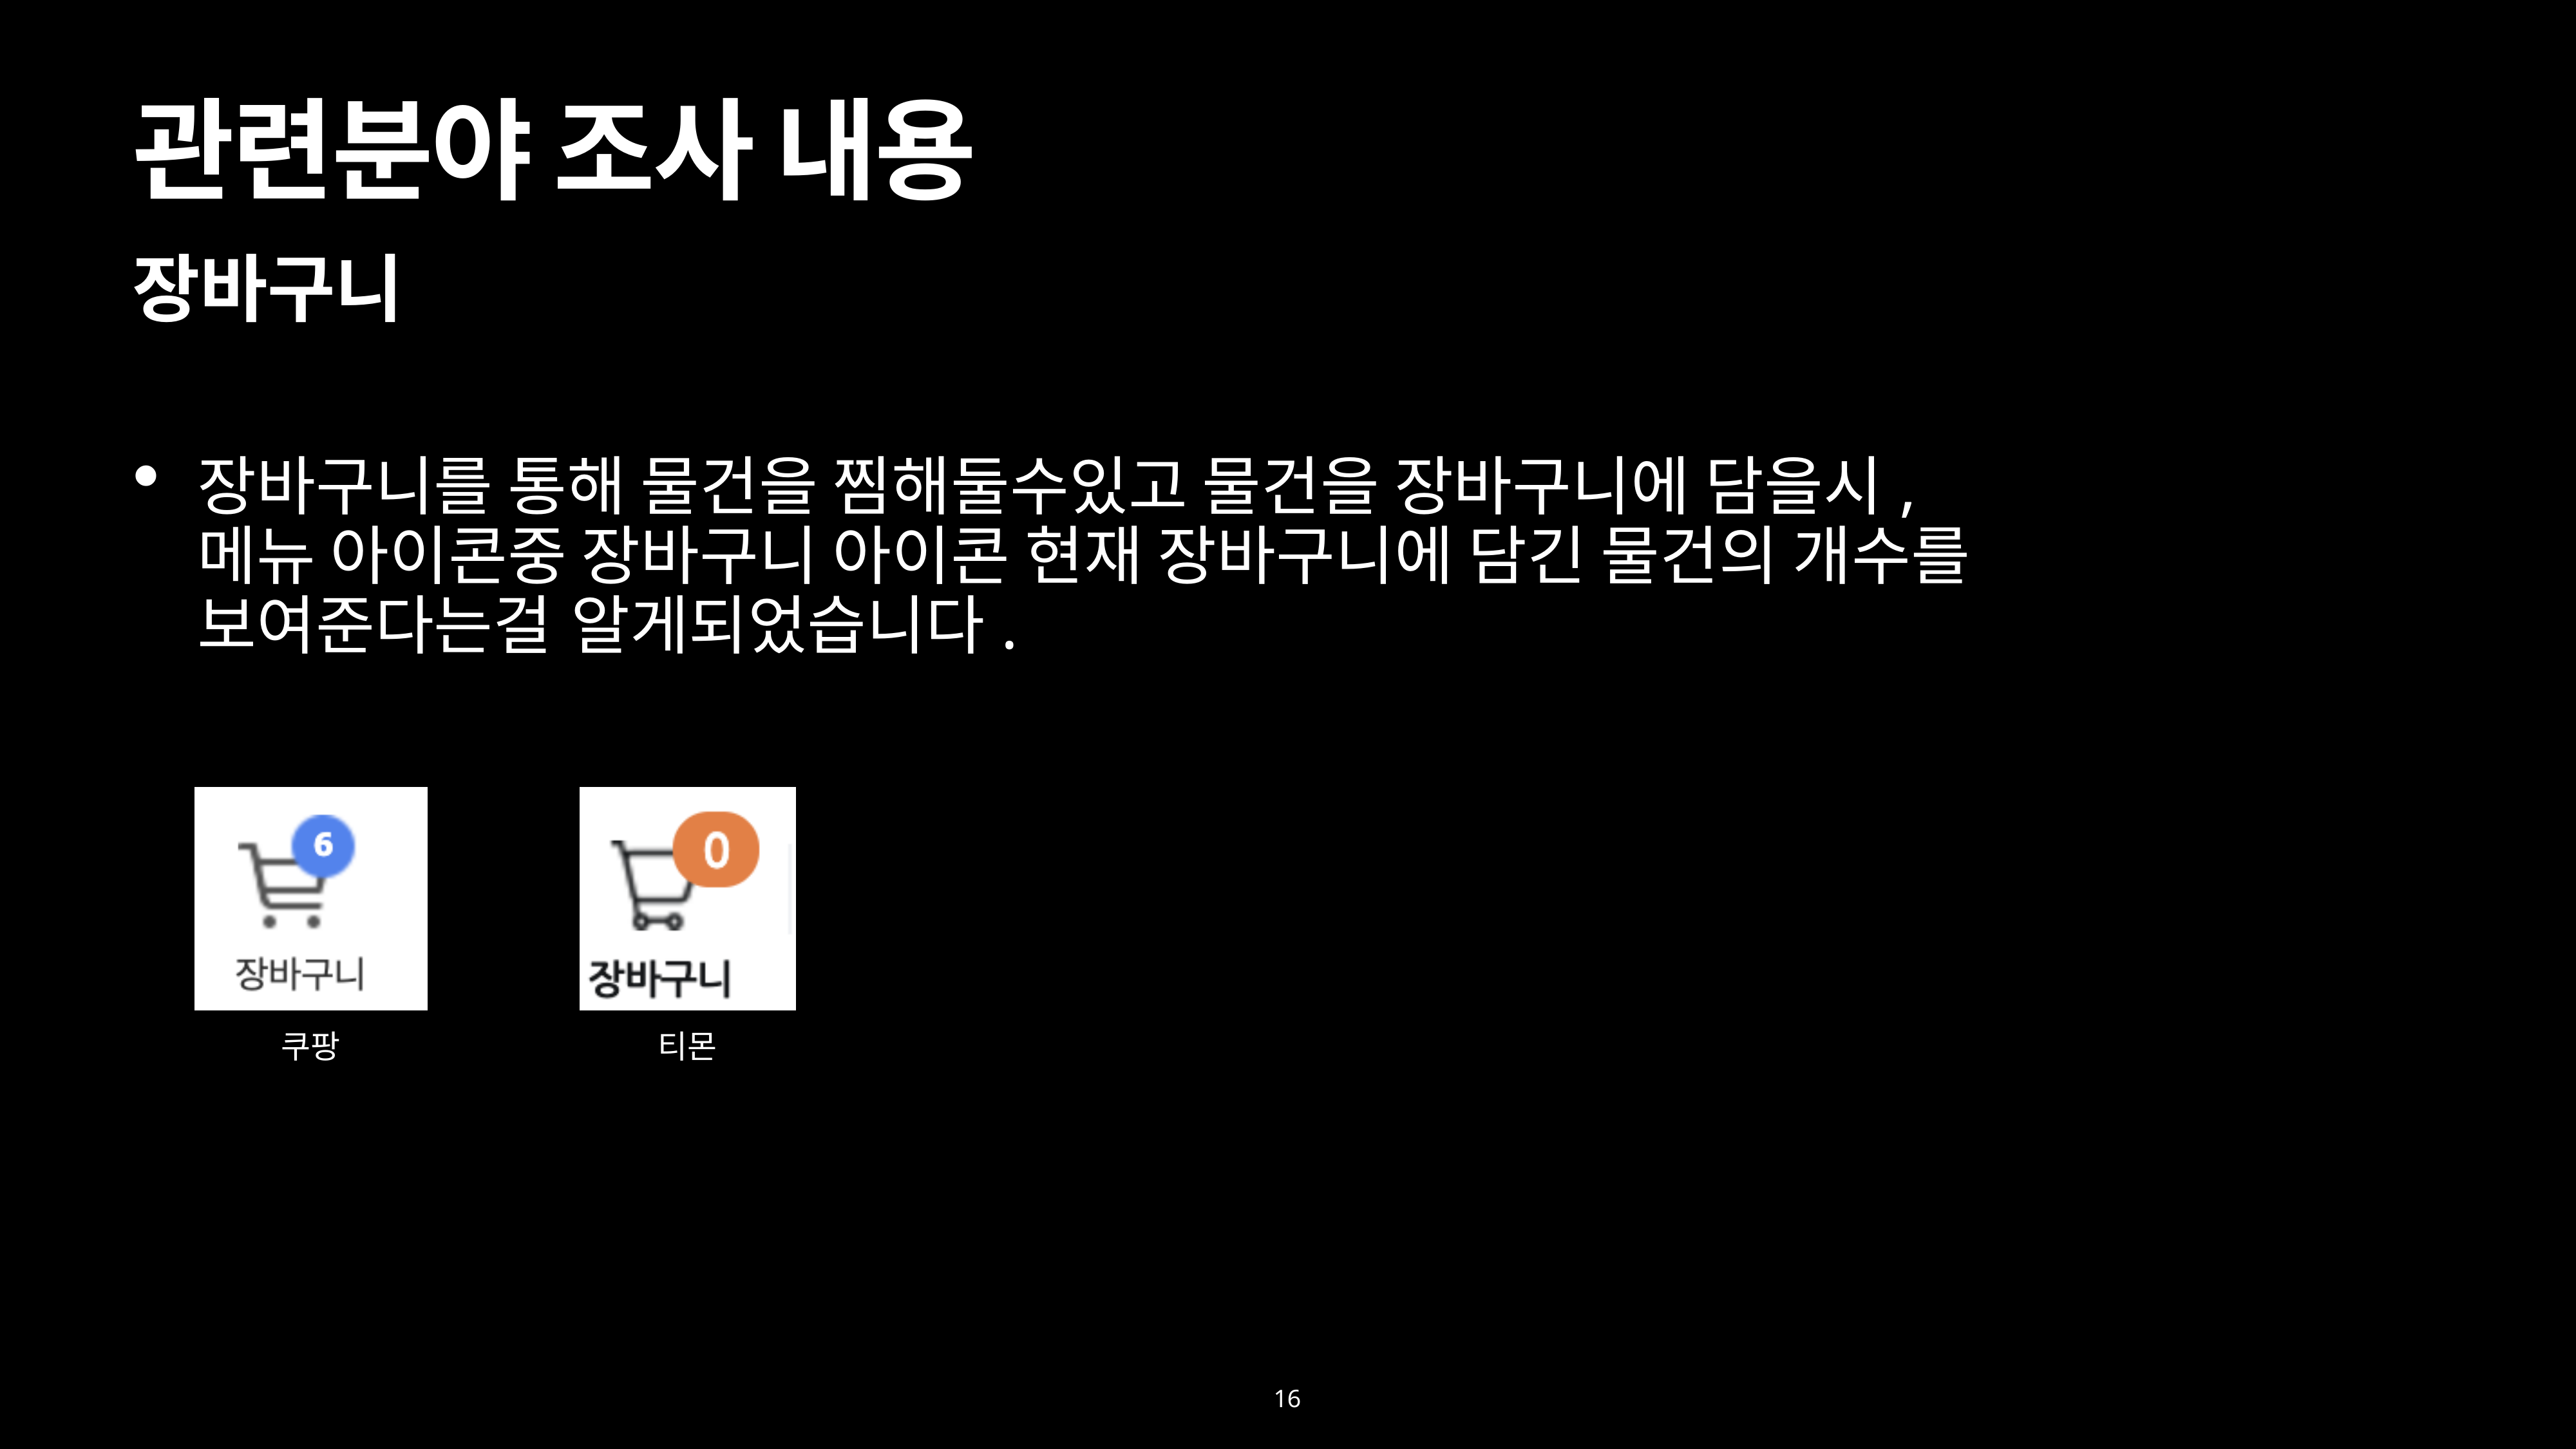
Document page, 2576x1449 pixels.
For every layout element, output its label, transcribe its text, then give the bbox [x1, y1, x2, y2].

title 관련분야 조사 내용 [127, 100, 2449, 236]
list 장바구니를 통해 물건을 찜해둘수있고 물건을 장바구니에 담을시, 메뉴 아이콘중 장바구니 아이콘 현재 장바구니에 담긴 물건의 개수를 보여준다는걸 알게되었습니다. [127, 448, 2449, 1321]
slide_number 16 [1267, 1381, 1307, 1422]
list 장바구니 [127, 236, 2449, 337]
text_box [117, 787, 494, 1071]
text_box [494, 787, 882, 1071]
